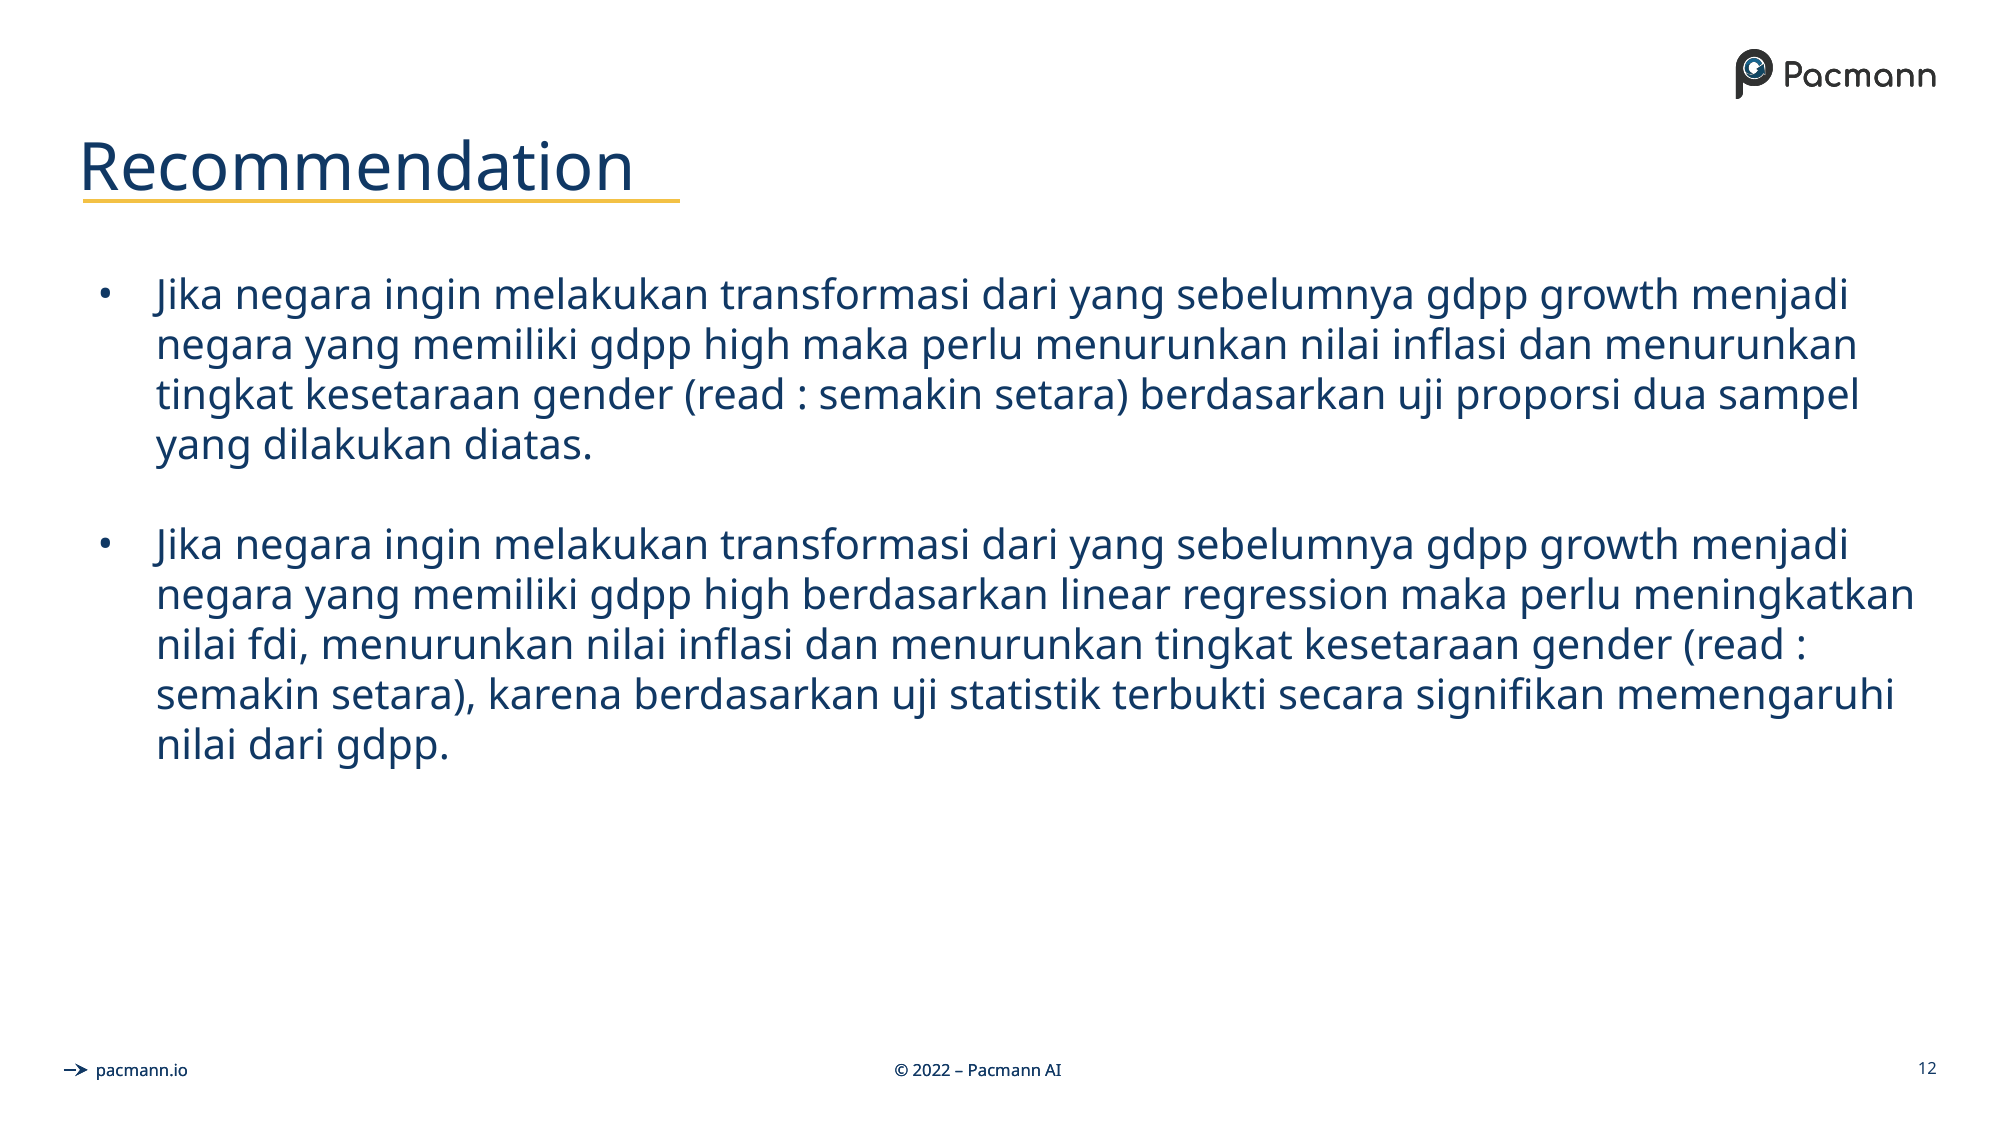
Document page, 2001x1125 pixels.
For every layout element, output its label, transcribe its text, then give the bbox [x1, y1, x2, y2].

text_box Jika negara ingin melakukan transformasi dari yang sebelumnya gdpp growth menjadi negara yang memiliki gdpp high maka perlu menurunkan nilai inflasi dan menurunkan tingkat kesetaraan gender (read : semakin setara) berdasarkan uji proporsi dua sampel yang dilakukan diatas. Jika negara ingin melakukan transformasi dari yang sebelumnya gdpp growth menjadi negara yang memiliki gdpp high berdasarkan linear regression maka perlu meningkatkan nilai fdi, menurunkan nilai inflasi dan menurunkan tingkat kesetaraan gender (read : semakin setara), karena berdasarkan uji statistik terbukti secara signifikan memengaruhi nilai dari gdpp. [65, 259, 1934, 826]
picture [1707, 36, 1966, 112]
title Recommendation [63, 59, 1935, 278]
